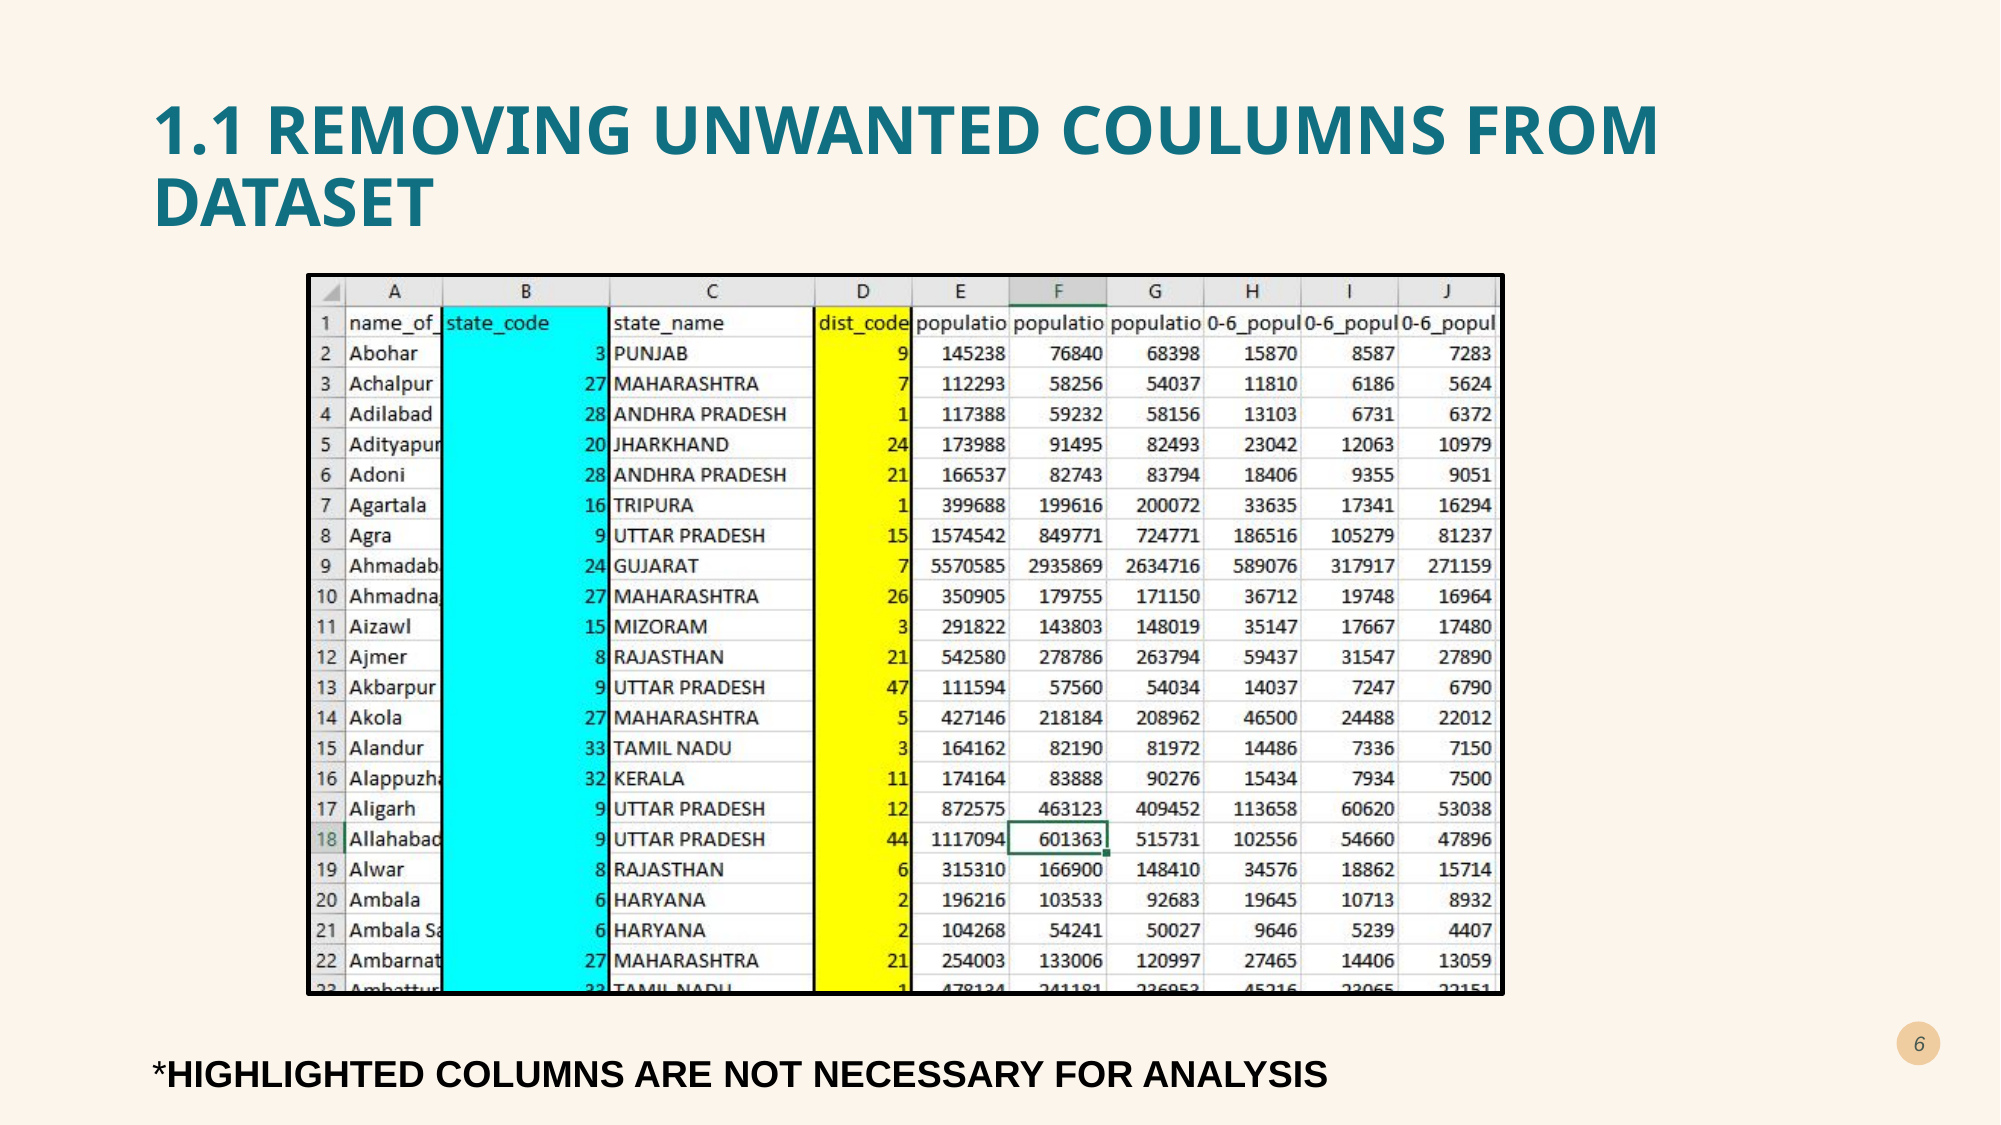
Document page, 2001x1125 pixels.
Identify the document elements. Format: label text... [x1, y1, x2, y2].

text_box *HIGHLIGHTED COLUMNS ARE NOT NECESSARY FOR ANALYSIS [137, 1042, 1793, 1103]
slide_number 6 [1881, 1012, 1940, 1073]
picture [310, 277, 1501, 992]
title 1.1 REMOVING UNWANTED COULUMNS FROM DATASET [137, 59, 1863, 278]
